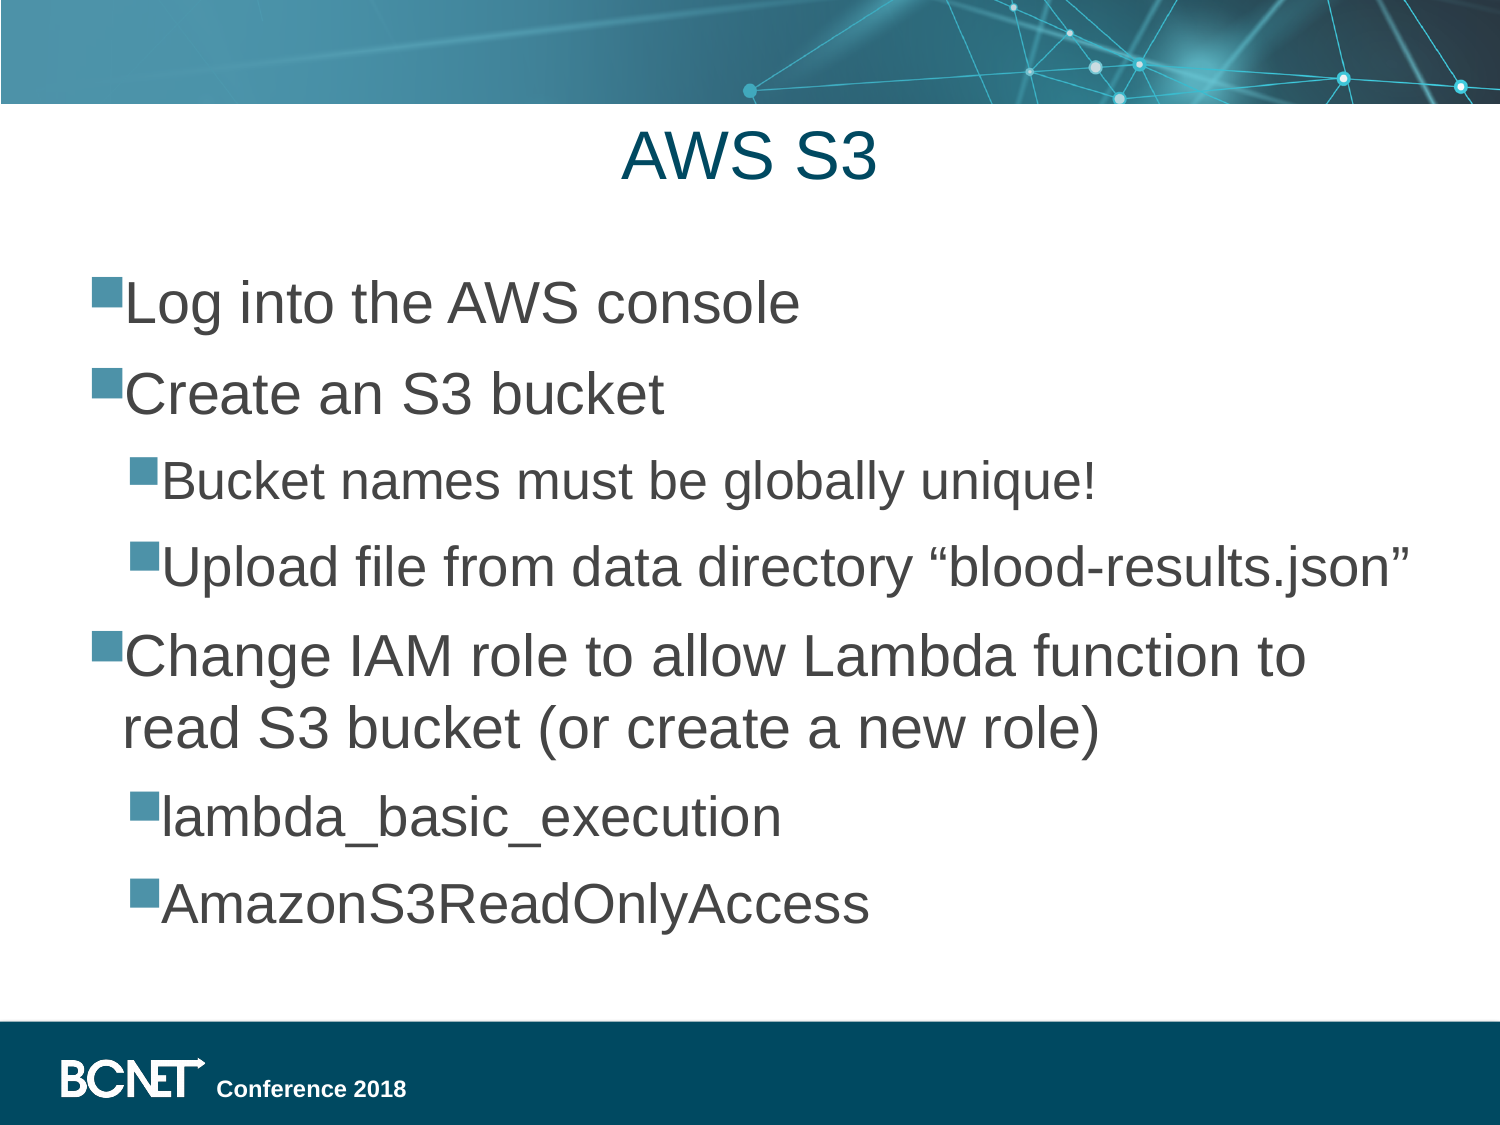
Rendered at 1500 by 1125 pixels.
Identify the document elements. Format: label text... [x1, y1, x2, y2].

list Log into the AWS console Create an S3 bucket Bucket names must be globally unique! Upload file from data directory “blood-results.json” Change IAM role to allow Lambda function to read S3 bucket (or create a new role) lambda_basic_execution AmazonS3ReadOnlyAccess [71, 270, 1429, 962]
picture [1, 0, 1500, 104]
title AWS S3 [71, 103, 1429, 270]
